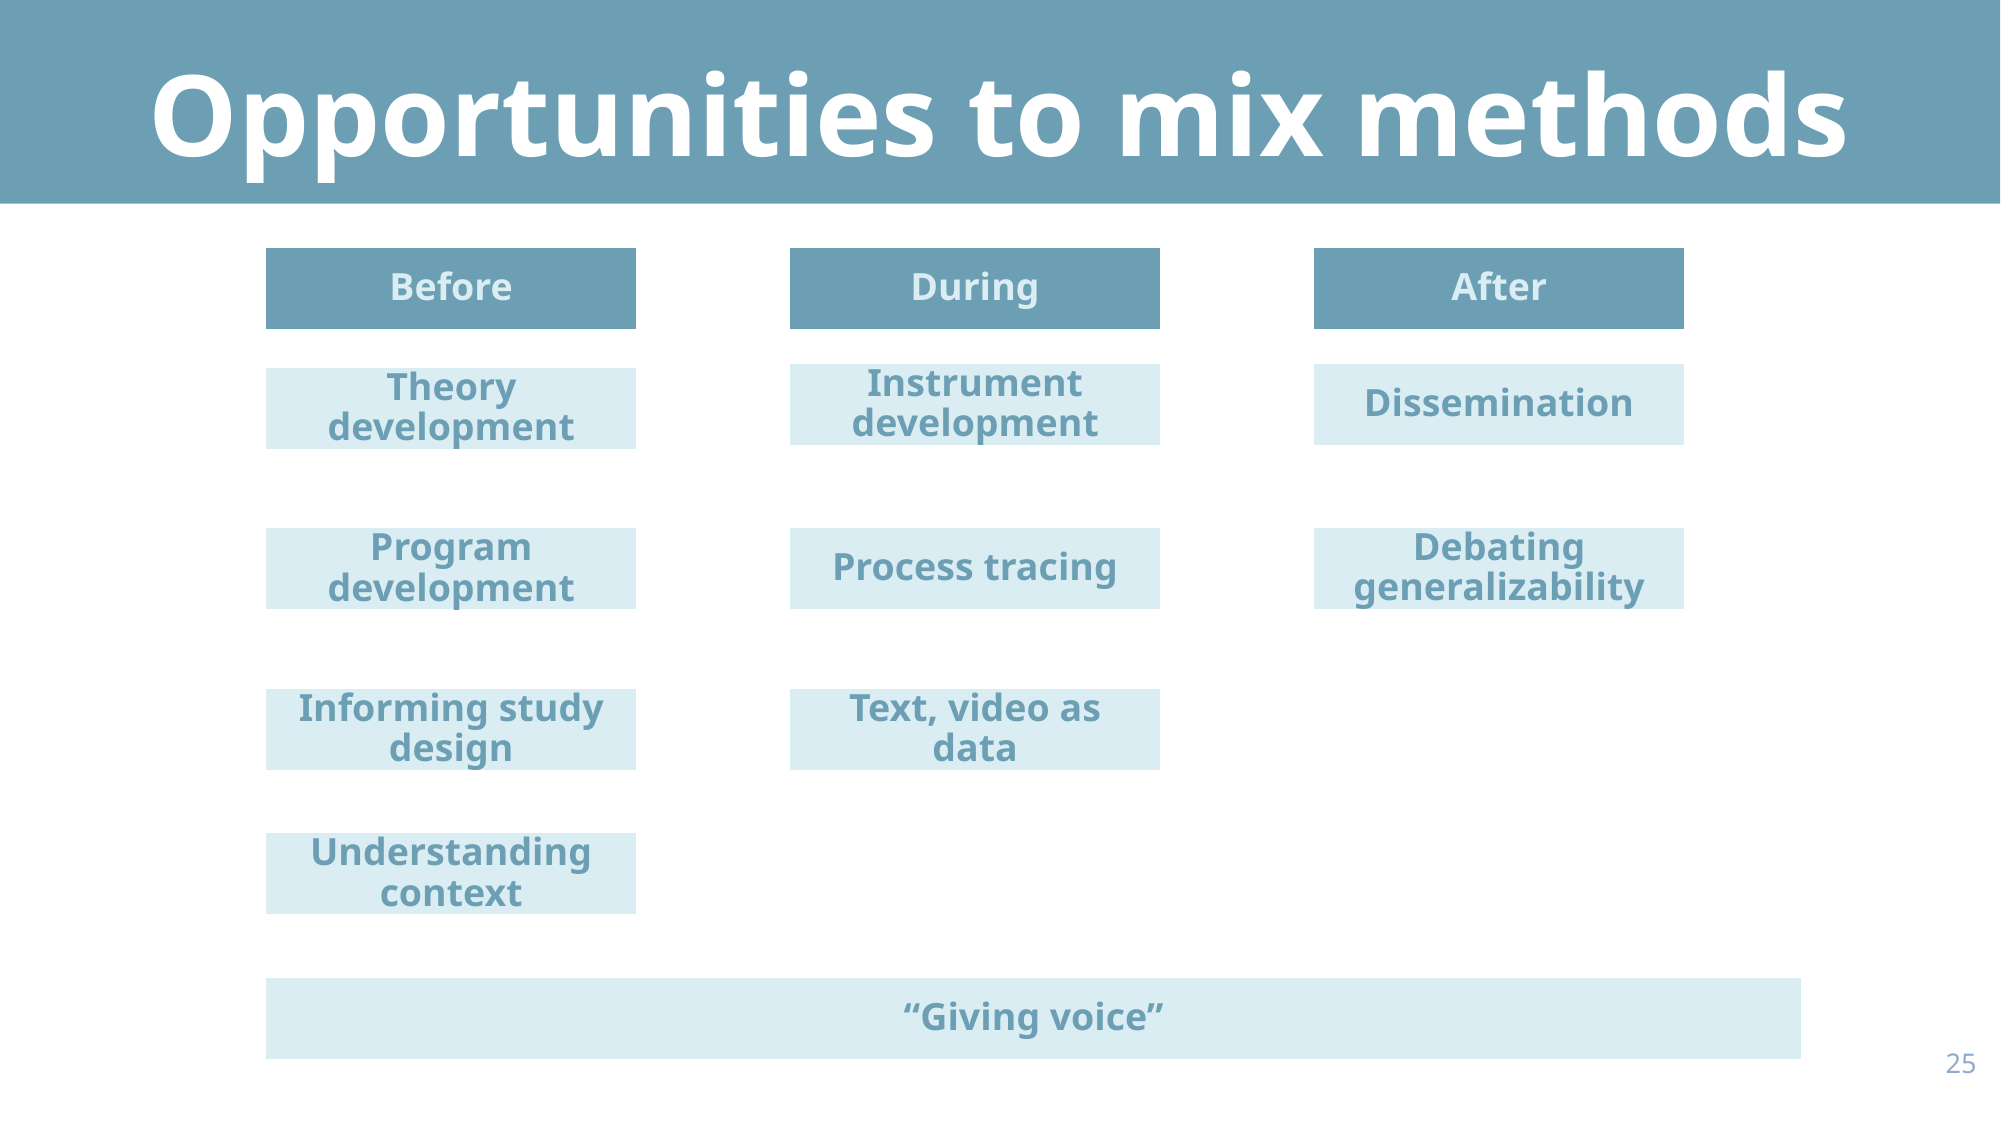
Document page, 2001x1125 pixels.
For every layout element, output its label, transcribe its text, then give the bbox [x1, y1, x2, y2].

text_box Text, video as data [788, 686, 1163, 772]
text_box Informing study design [264, 686, 639, 772]
text_box Before [264, 245, 639, 332]
text_box Dissemination [1312, 361, 1687, 447]
text_box Understanding context [264, 831, 639, 917]
text_box Theory development [264, 365, 639, 452]
text_box Program development [264, 526, 639, 612]
text_box Instrument development [788, 361, 1163, 447]
text_box Debating generalizability [1312, 525, 1687, 611]
title Opportunities to mix methods [0, 0, 2000, 187]
text_box After [1312, 245, 1687, 332]
text_box “Giving voice” [264, 975, 1804, 1062]
text_box During [788, 245, 1163, 332]
text_box Process tracing [788, 525, 1163, 611]
slide_number 24 [1871, 1038, 1992, 1125]
